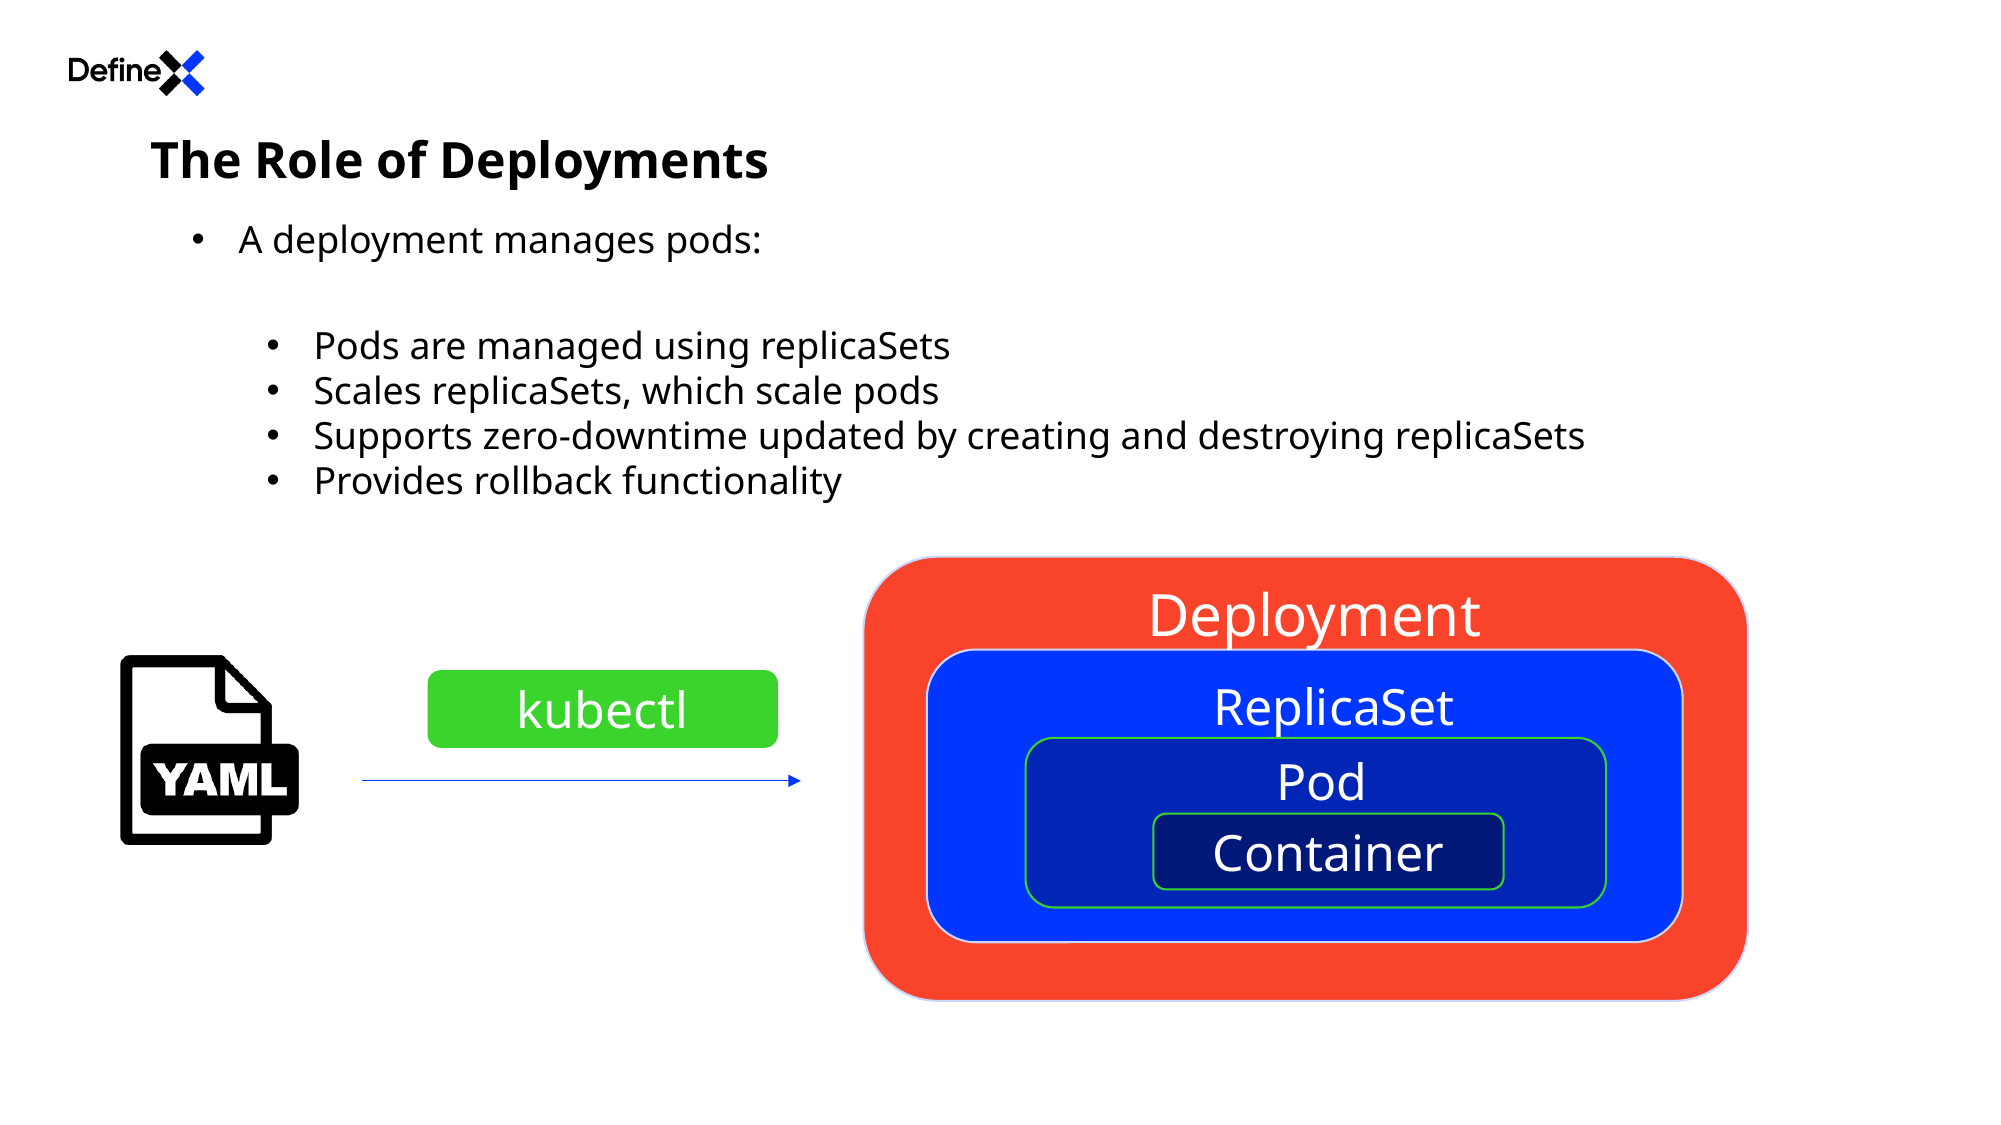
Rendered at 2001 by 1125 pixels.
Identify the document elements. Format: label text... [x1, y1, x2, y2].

picture [61, 42, 210, 103]
text_box [862, 555, 1750, 1002]
text_box Pod [1261, 742, 1396, 812]
text_box Pods are managed using replicaSets Scales replicaSets, which scale pods Supports zero-downtime updated by creating and destroying replicaSets Provides rollback functionality [251, 314, 1749, 554]
text_box Container [1152, 812, 1505, 891]
text_box kubectl [427, 670, 779, 748]
text_box [1024, 736, 1608, 909]
text_box The Role of Deployments [135, 121, 881, 196]
picture [120, 655, 299, 845]
text_box ReplicaSet [1198, 668, 1517, 743]
text_box [925, 648, 1684, 944]
text_box A deployment manages pods: [176, 208, 1585, 269]
text_box Deployment [1132, 570, 1525, 656]
